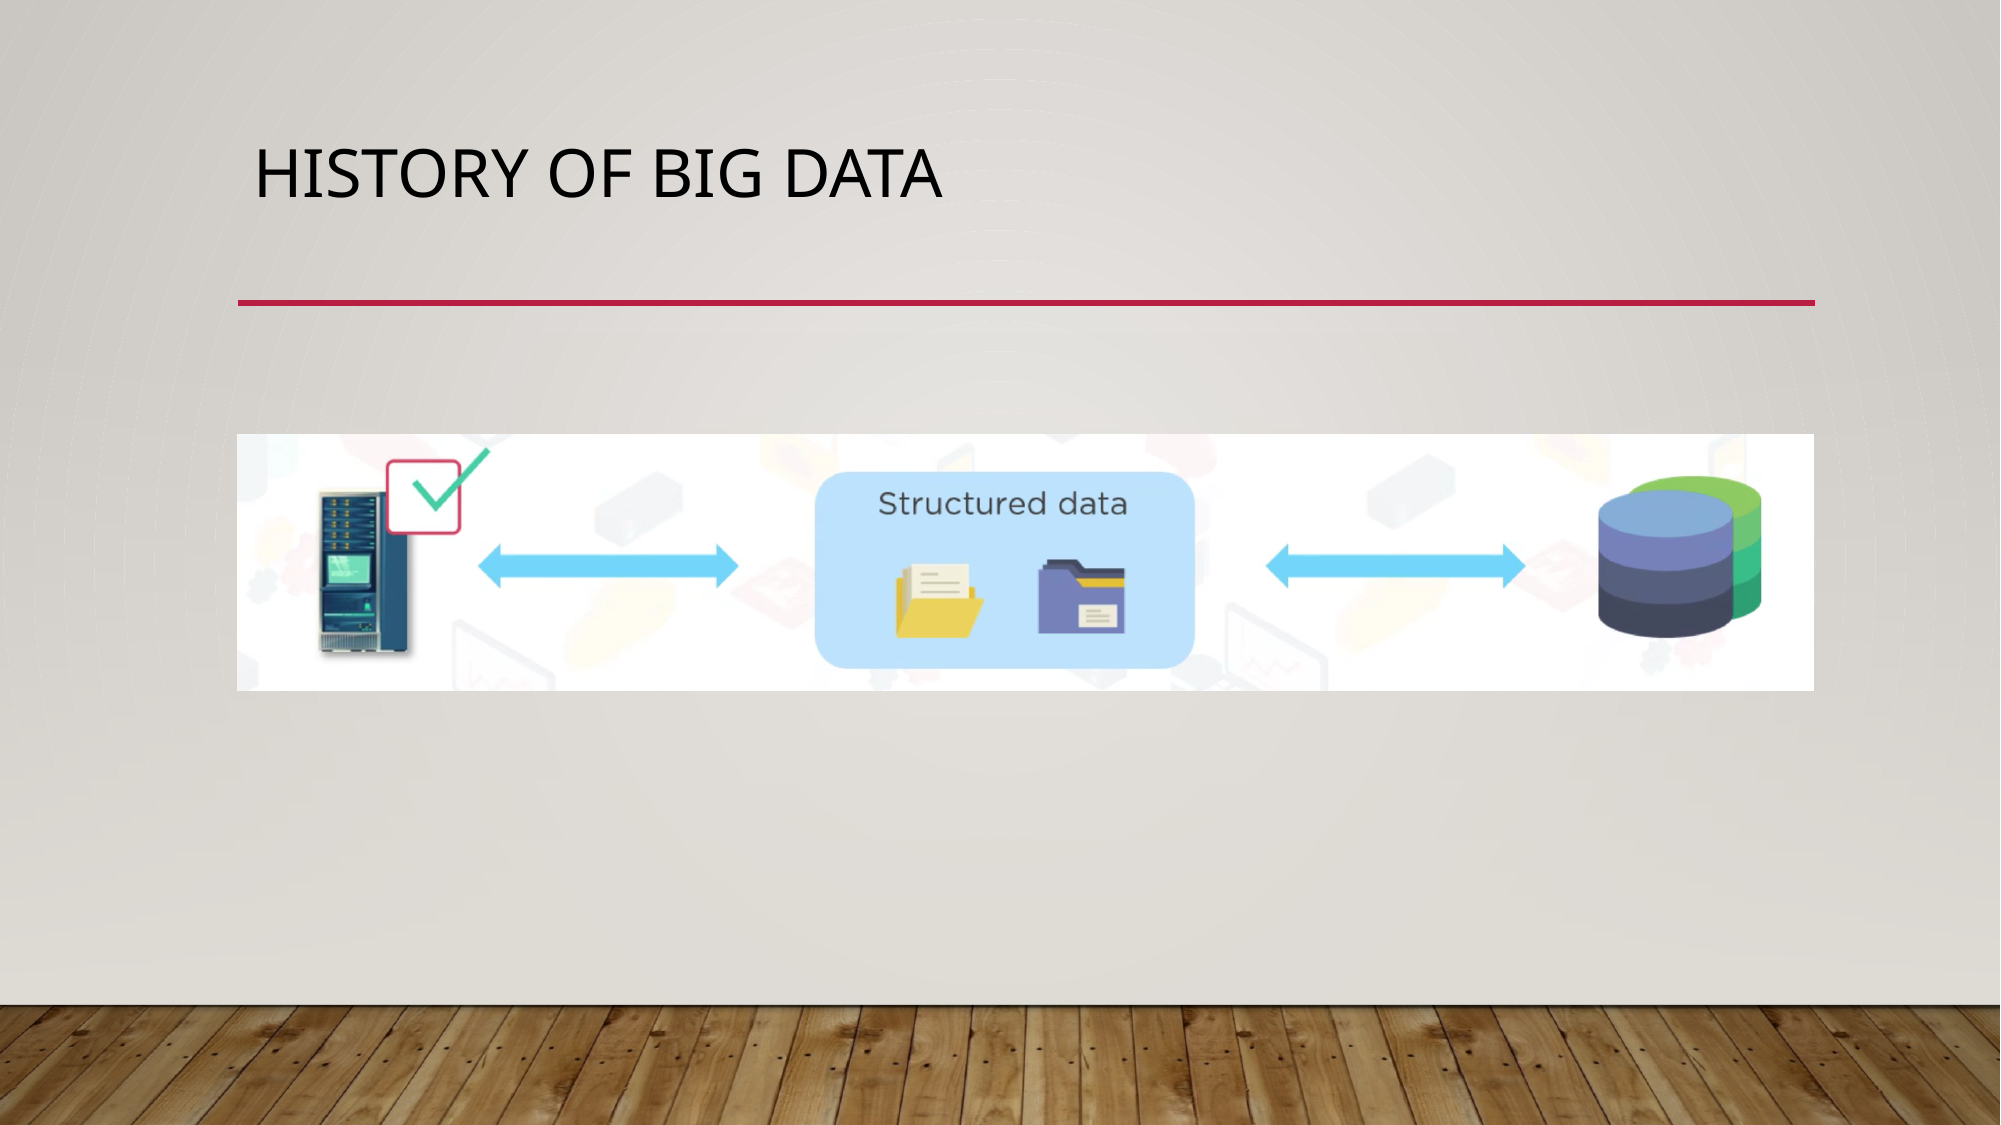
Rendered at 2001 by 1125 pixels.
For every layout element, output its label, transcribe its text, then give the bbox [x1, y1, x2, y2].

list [237, 433, 1814, 691]
picture [0, 1005, 2000, 1125]
title History of Big Data [238, 131, 1814, 305]
